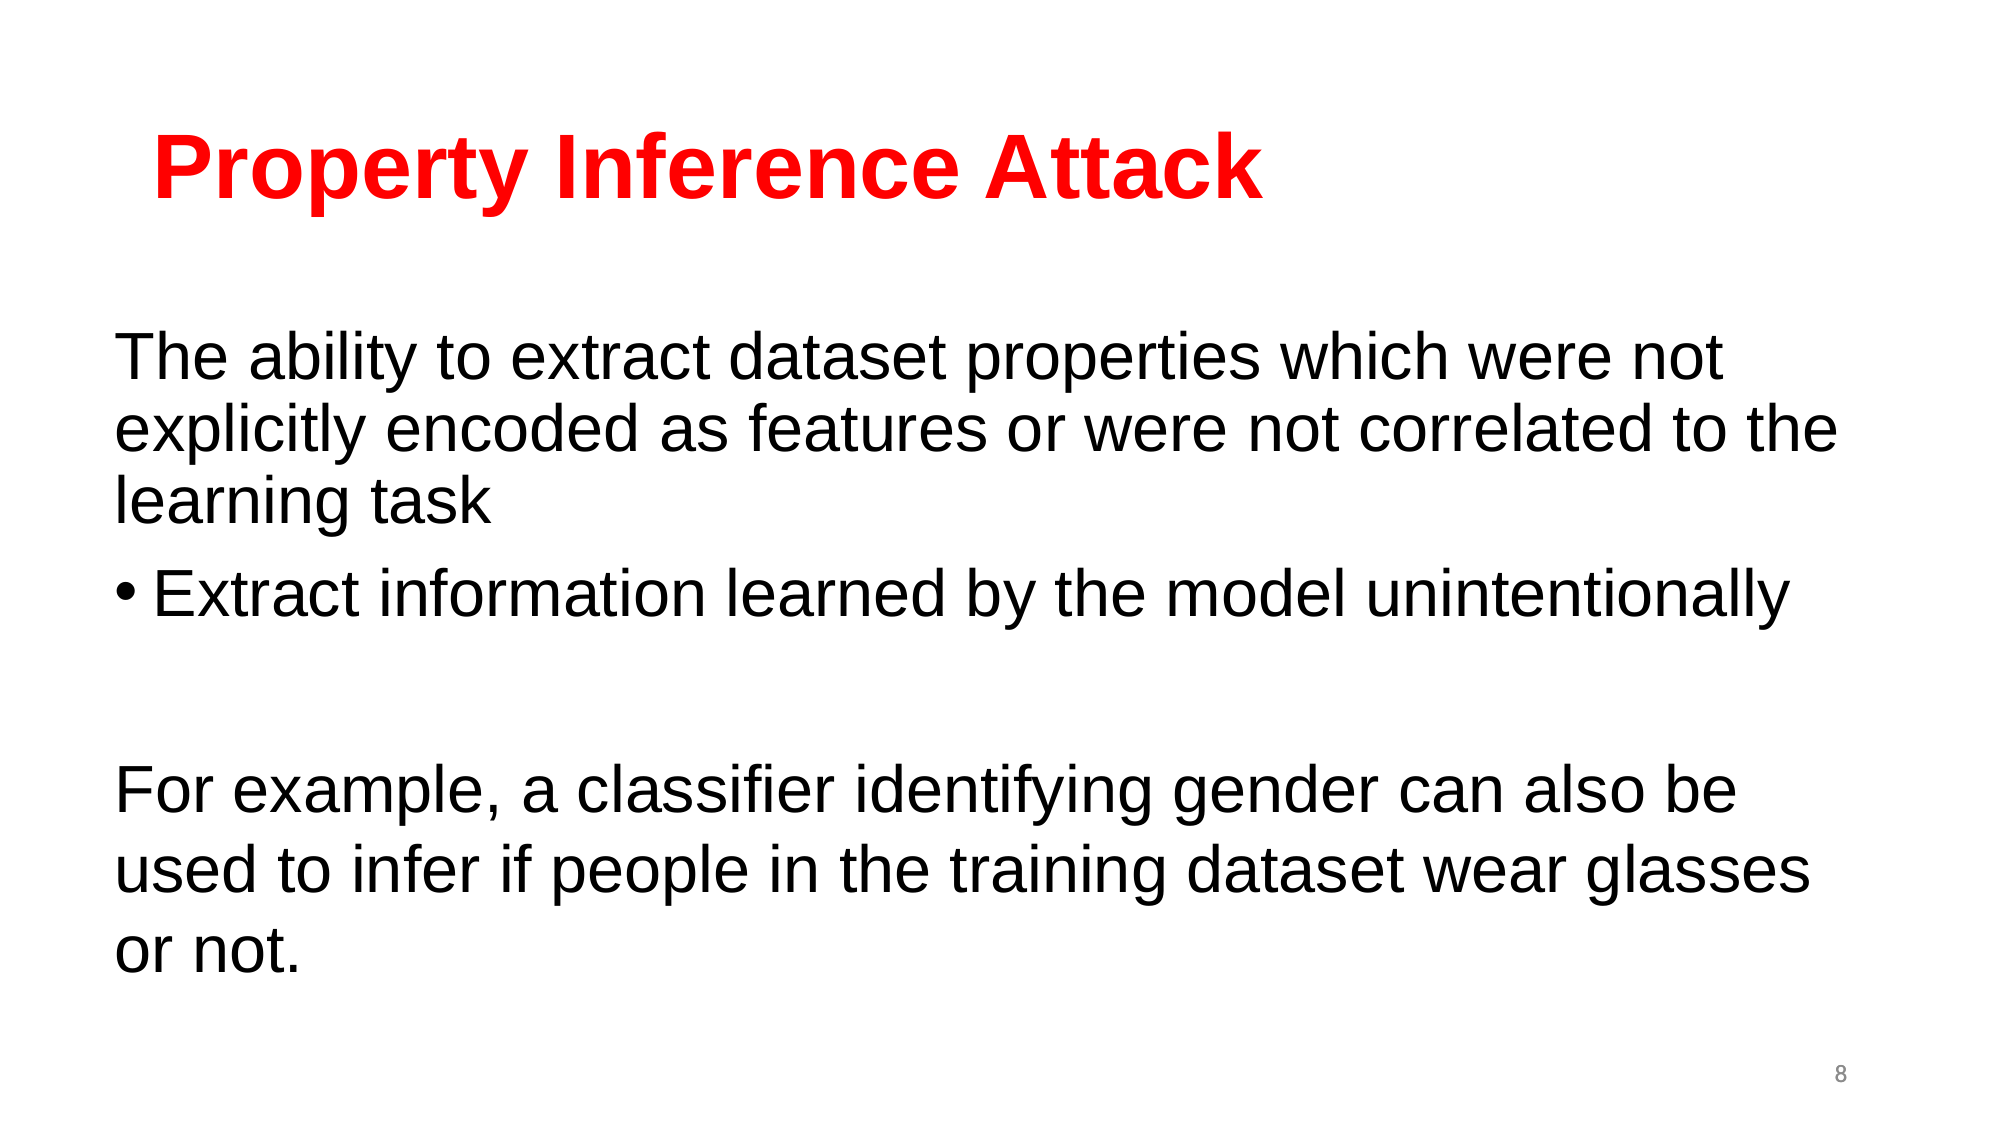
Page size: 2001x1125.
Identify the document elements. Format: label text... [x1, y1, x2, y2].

title Property Inference Attack [137, 59, 1863, 278]
text_box For example, a classifier identifying gender can also be used to infer if people in the training dataset wear glasses or not. [99, 738, 1900, 994]
text_box The ability to extract dataset properties which were not explicitly encoded as features or were not correlated to the learning task Extract information learned by the model unintentionally [99, 313, 1900, 738]
text_box 8 [1412, 1042, 1863, 1103]
